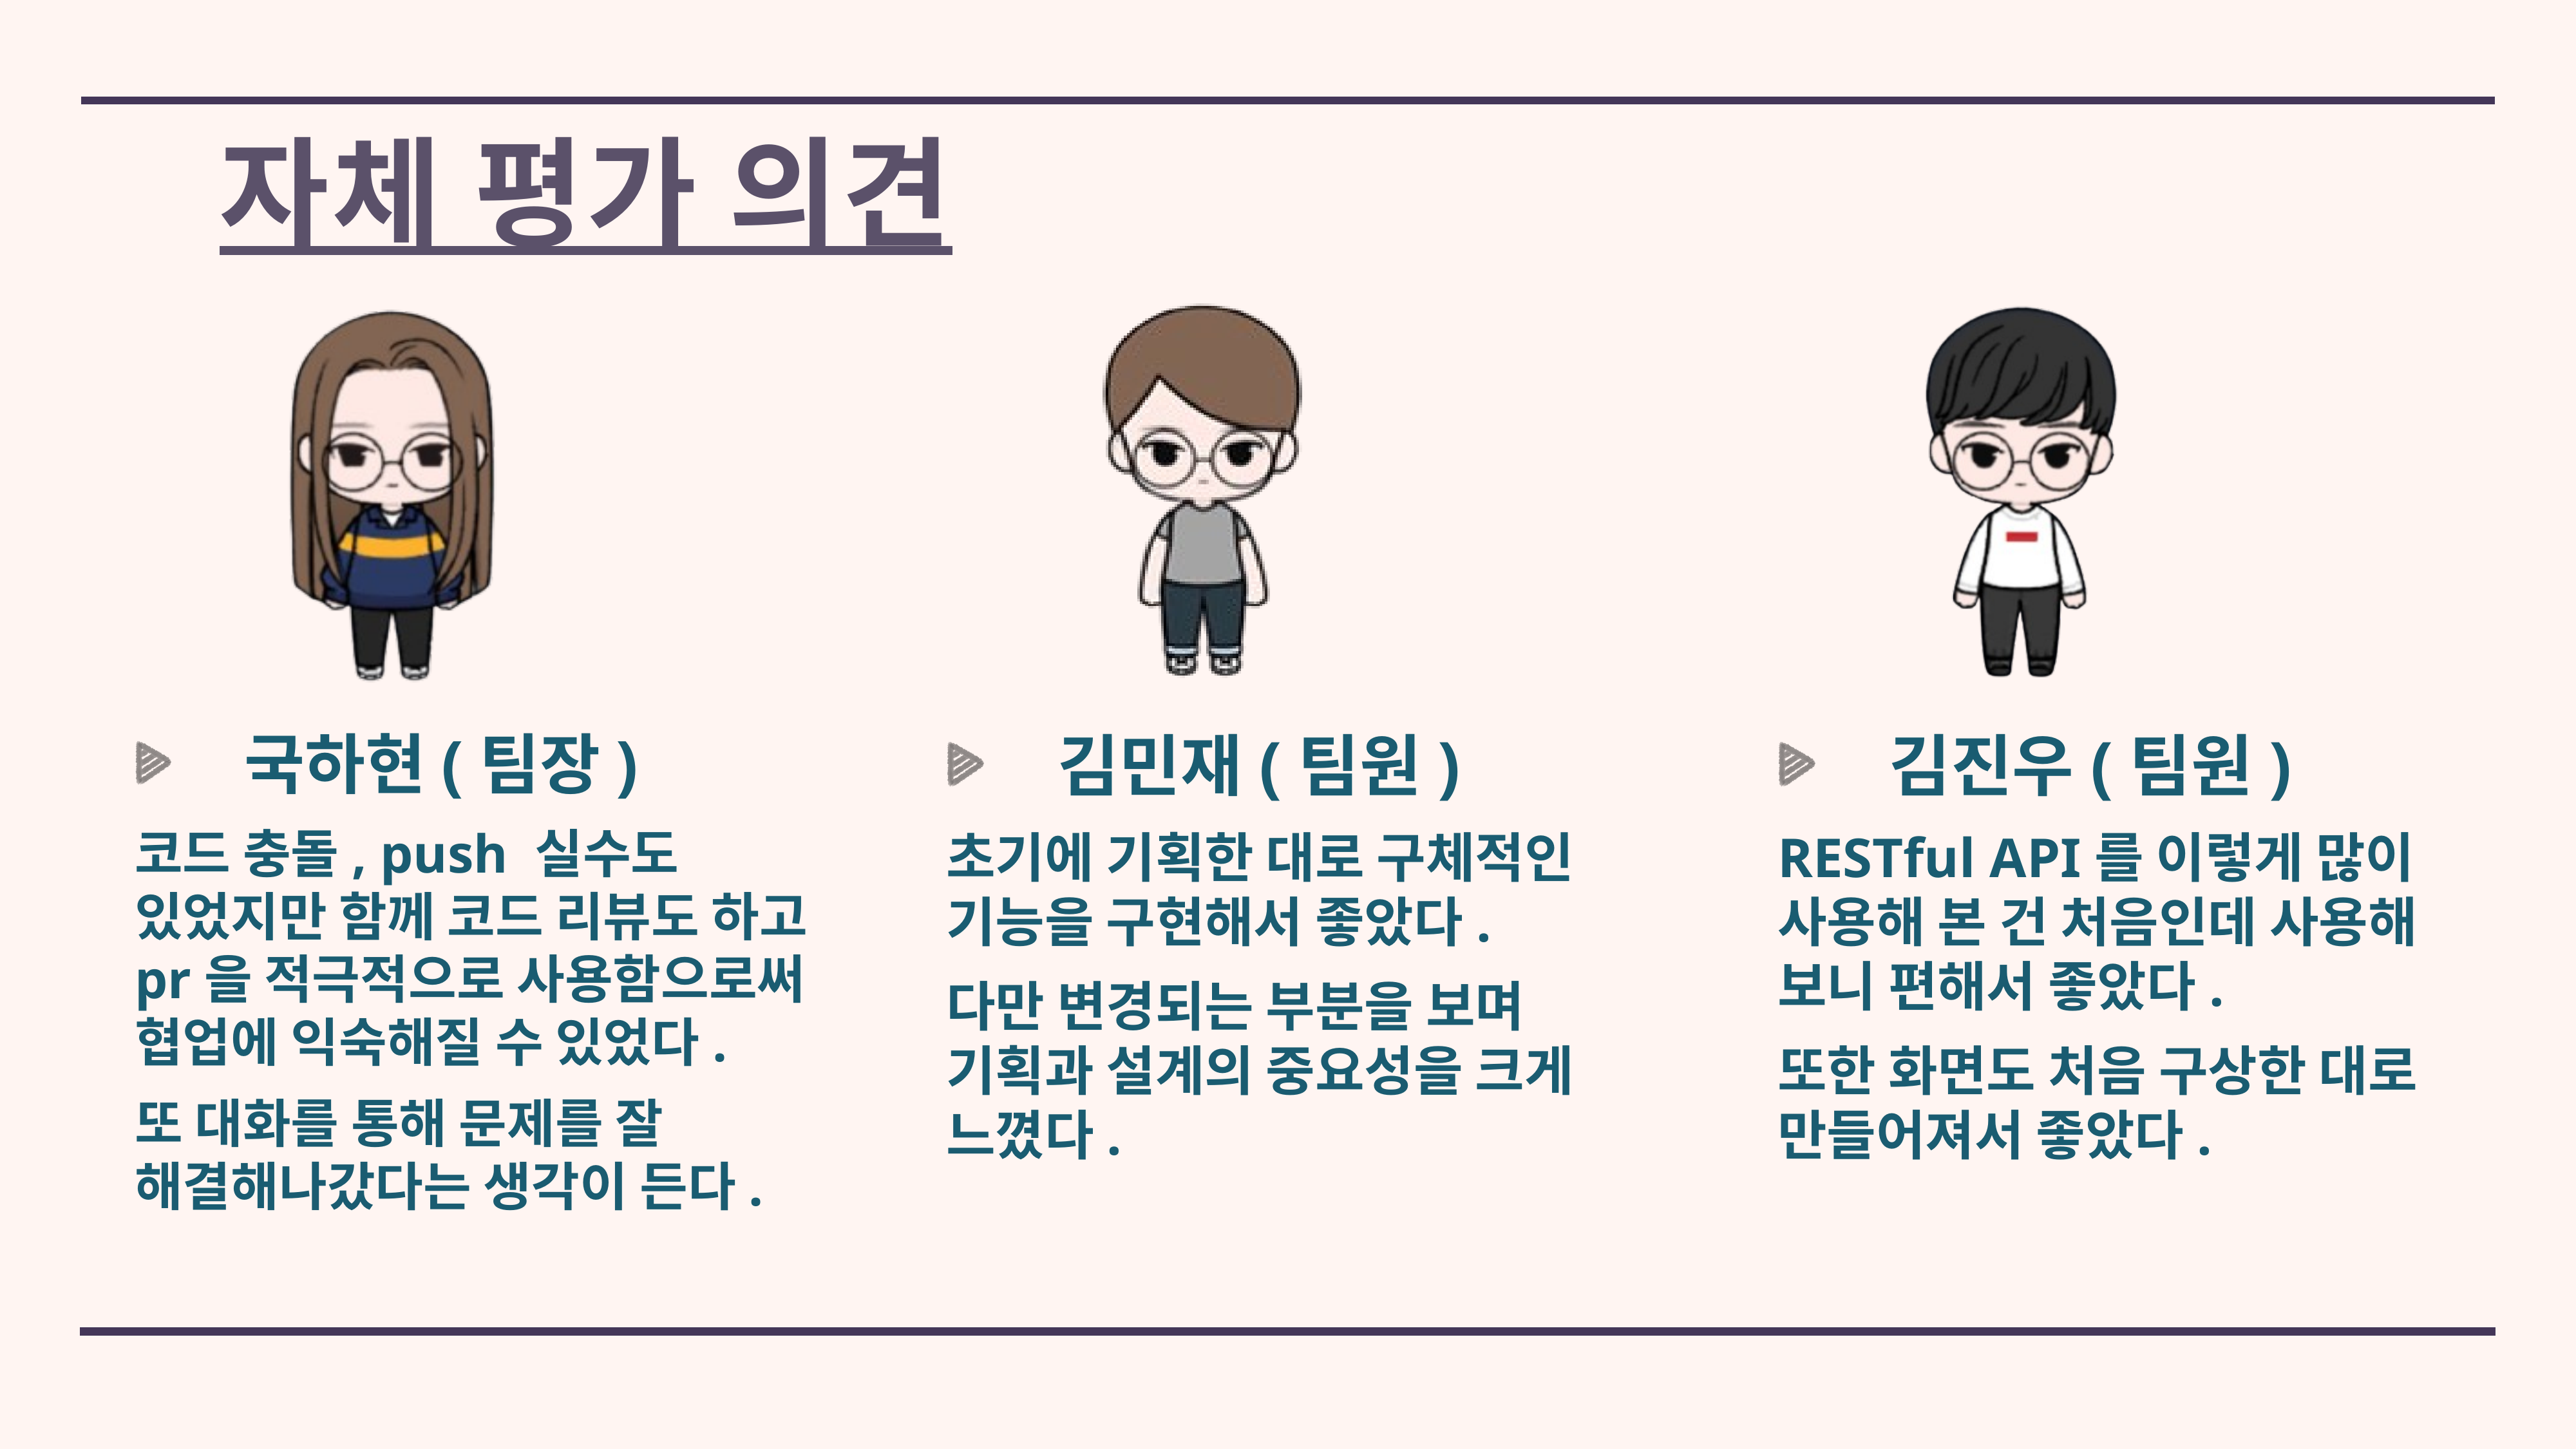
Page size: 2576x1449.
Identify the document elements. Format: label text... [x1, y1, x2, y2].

list 국하현(팀장) 코드 충돌, push 실수도 있었지만 함께 코드 리뷰도 하고 pr을 적극적으로 사용함으로써 협업에 익숙해질 수 있었다. 또 대화를 통해 문제를 잘 해결해나갔다는 생각이 든다. [129, 701, 844, 1303]
text_box 김진우(팀원) RESTful API를 이렇게 많이 사용해 본 건 처음인데 사용해 보니 편해서 좋았다. 또한 화면도 처음 구상한 대로 만들어져서 좋았다. [1772, 701, 2473, 1303]
picture [1721, 214, 2331, 805]
text_box 김민재(팀원) 초기에 기획한 대로 구체적인 기능을 구현해서 좋았다. 다만 변경되는 부분을 보며 기획과 설계의 중요성을 크게 느꼈다. [941, 701, 1675, 1303]
picture [0, 44, 833, 922]
title 자체 평가 의견 [833, 128, 2349, 304]
picture [946, 259, 1433, 788]
